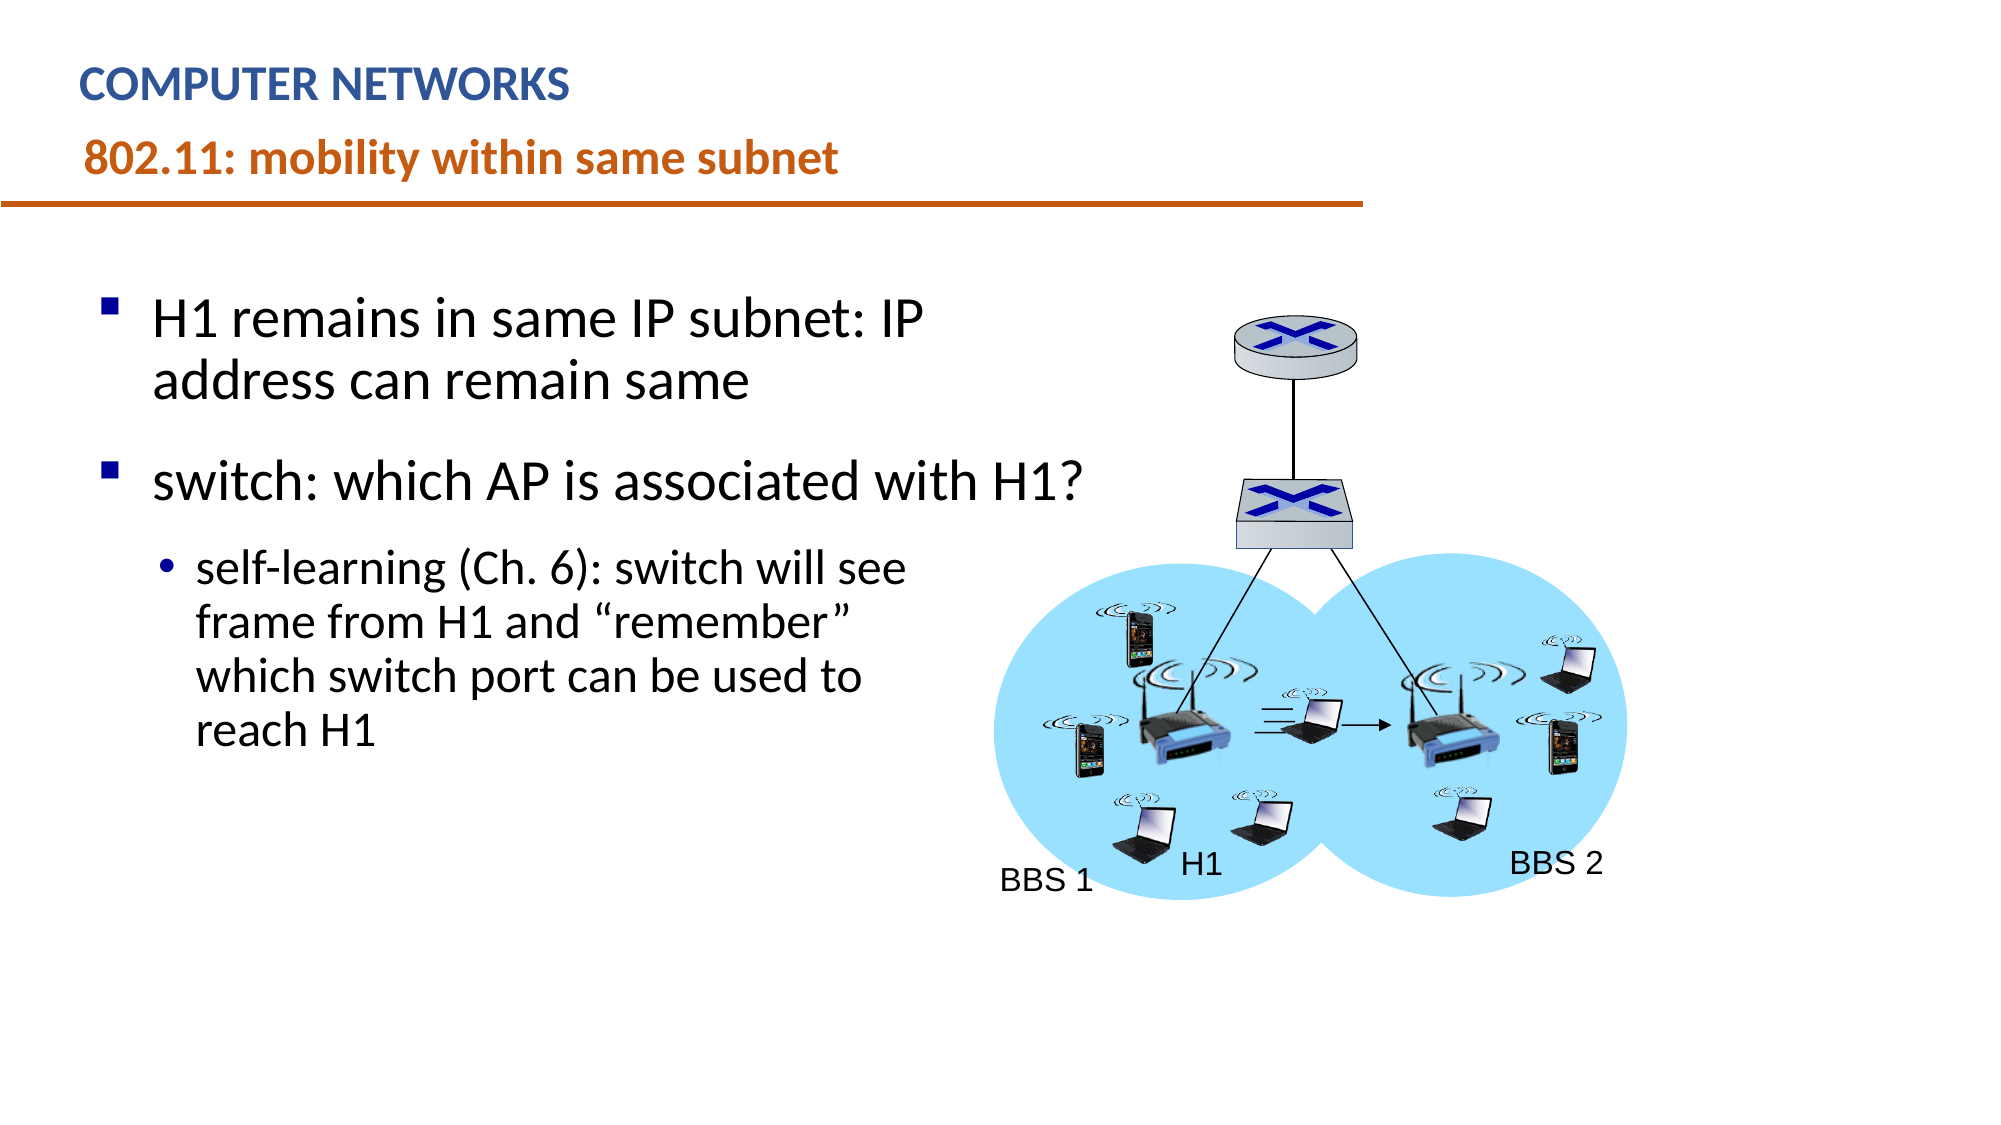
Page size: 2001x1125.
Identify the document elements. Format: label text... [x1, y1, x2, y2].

text_box 802.11: mobility within same subnet [68, 116, 855, 192]
text_box H1 remains in same IP subnet: IP address can remain same [81, 278, 1112, 442]
text_box H1 [1165, 834, 1239, 890]
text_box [1280, 686, 1343, 744]
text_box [1230, 788, 1293, 846]
text_box self-learning (Ch. 6): switch will see frame from H1 and “remember” which switch port can be used to reach H1 [68, 533, 944, 874]
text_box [1400, 660, 1526, 769]
text_box [1343, 718, 1392, 732]
text_box BBS 1 [984, 850, 1109, 905]
text_box BBS 2 [1494, 833, 1619, 889]
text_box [1432, 785, 1492, 841]
text_box [993, 563, 1368, 901]
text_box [1042, 713, 1129, 778]
text_box switch: which AP is associated with H1? [81, 442, 1112, 591]
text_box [1132, 656, 1258, 766]
text_box [1315, 553, 1628, 897]
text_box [1540, 633, 1596, 694]
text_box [1095, 601, 1176, 668]
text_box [1234, 315, 1357, 380]
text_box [1515, 710, 1602, 775]
text_box COMPUTER NETWORKS [64, 43, 1295, 119]
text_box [1112, 791, 1176, 864]
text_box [1236, 479, 1353, 549]
